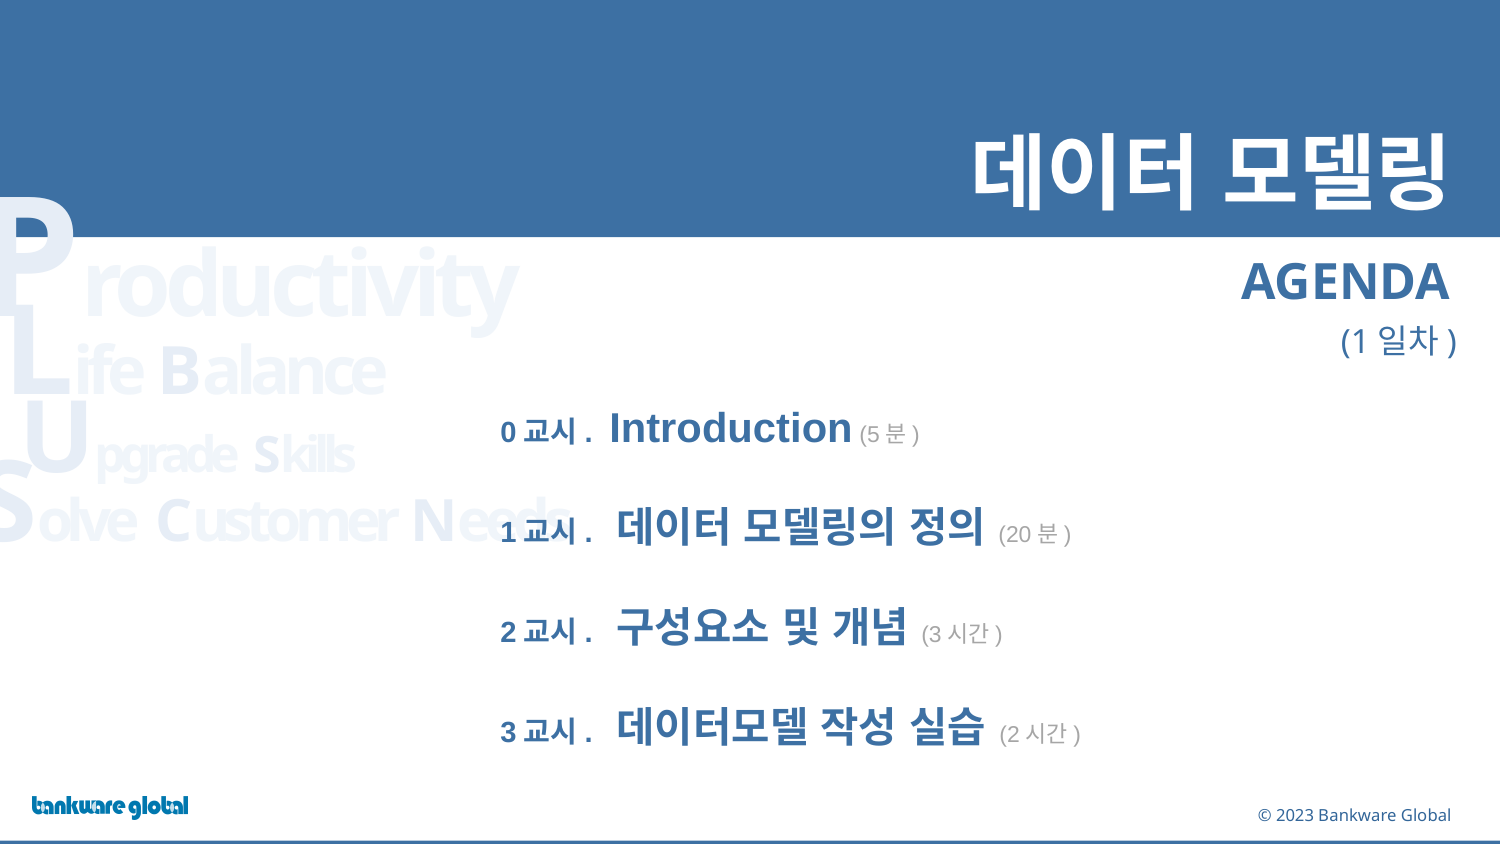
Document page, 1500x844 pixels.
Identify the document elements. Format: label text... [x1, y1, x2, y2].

picture [139, 811, 188, 820]
picture [167, 805, 178, 811]
picture [91, 803, 100, 811]
picture [37, 796, 66, 803]
text_box (1일차) [1326, 317, 1472, 368]
text_box 0교시. Introduction (5분) 1교시. 데이터 모델링의 정의 (20분) 2교시. 구성요소 및 개념 (3시간) 3교시. 데이터모델 작성 실습 (2시간) [485, 342, 1142, 758]
picture [32, 796, 142, 820]
picture [148, 796, 161, 803]
title 데이터 모델링 [117, 87, 1468, 229]
picture [37, 805, 48, 811]
picture [166, 796, 183, 803]
